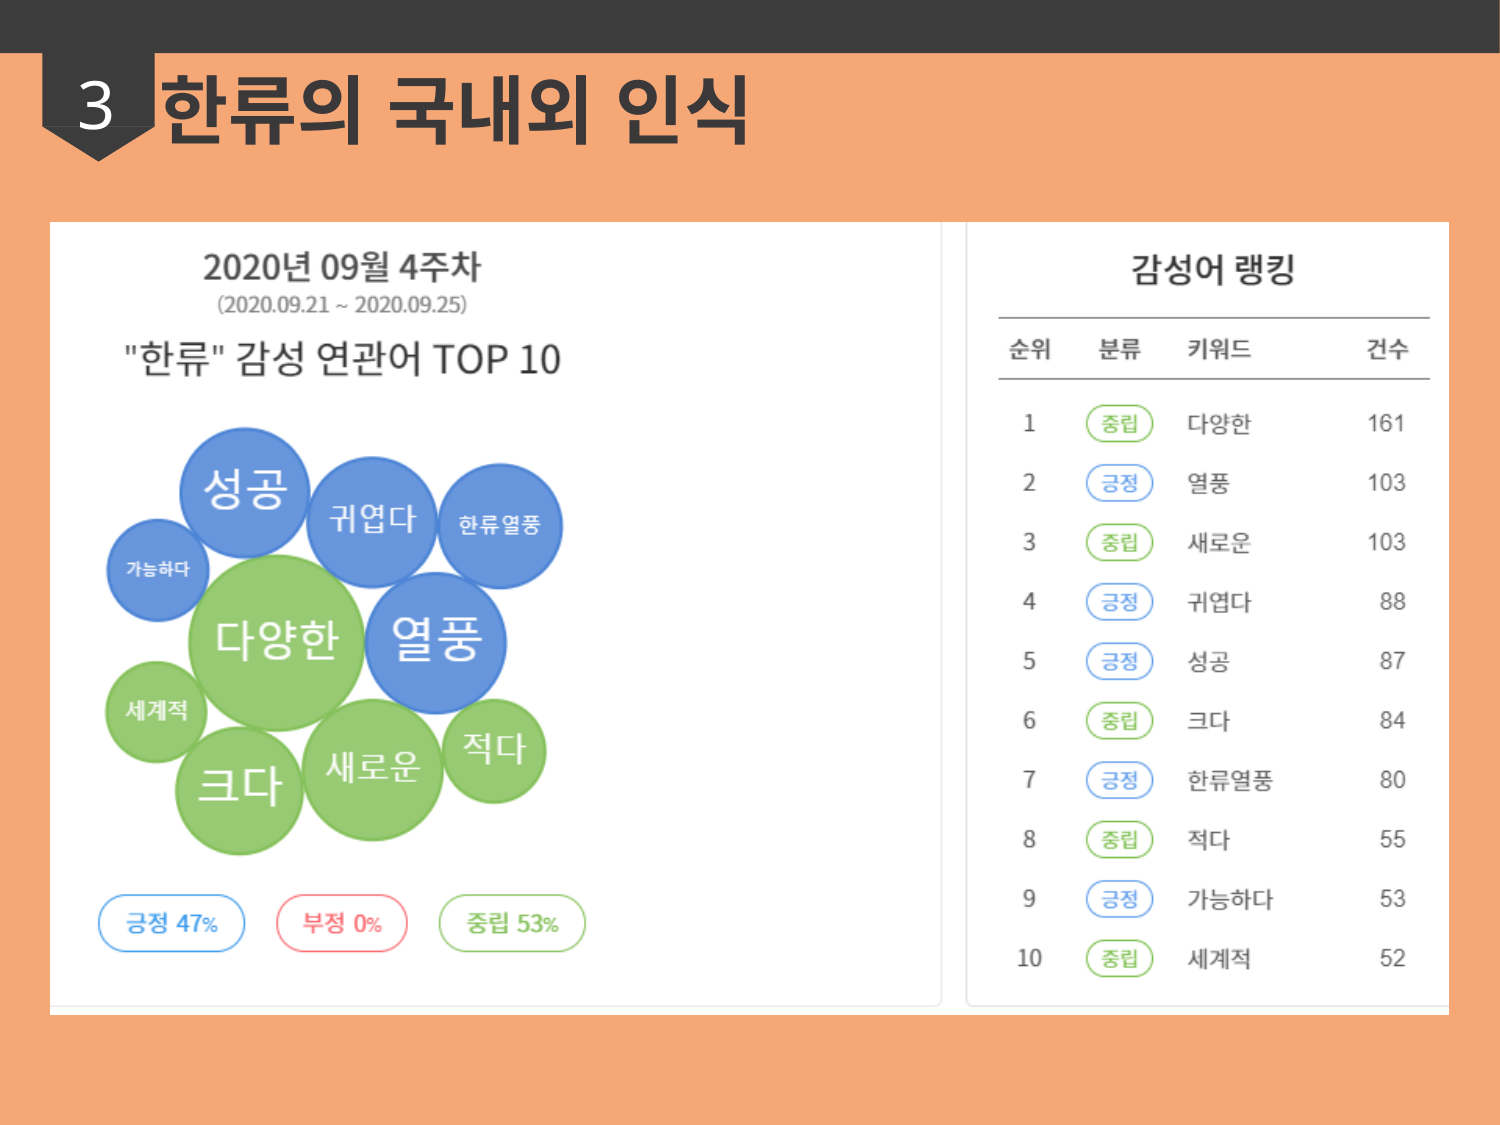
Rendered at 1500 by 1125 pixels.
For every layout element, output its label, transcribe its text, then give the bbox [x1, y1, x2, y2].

picture [50, 222, 1449, 1015]
text_box 한류의 국내외 인식 [155, 55, 869, 161]
text_box 3 [155, 55, 162, 151]
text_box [42, 49, 155, 162]
text_box [0, 0, 1500, 54]
